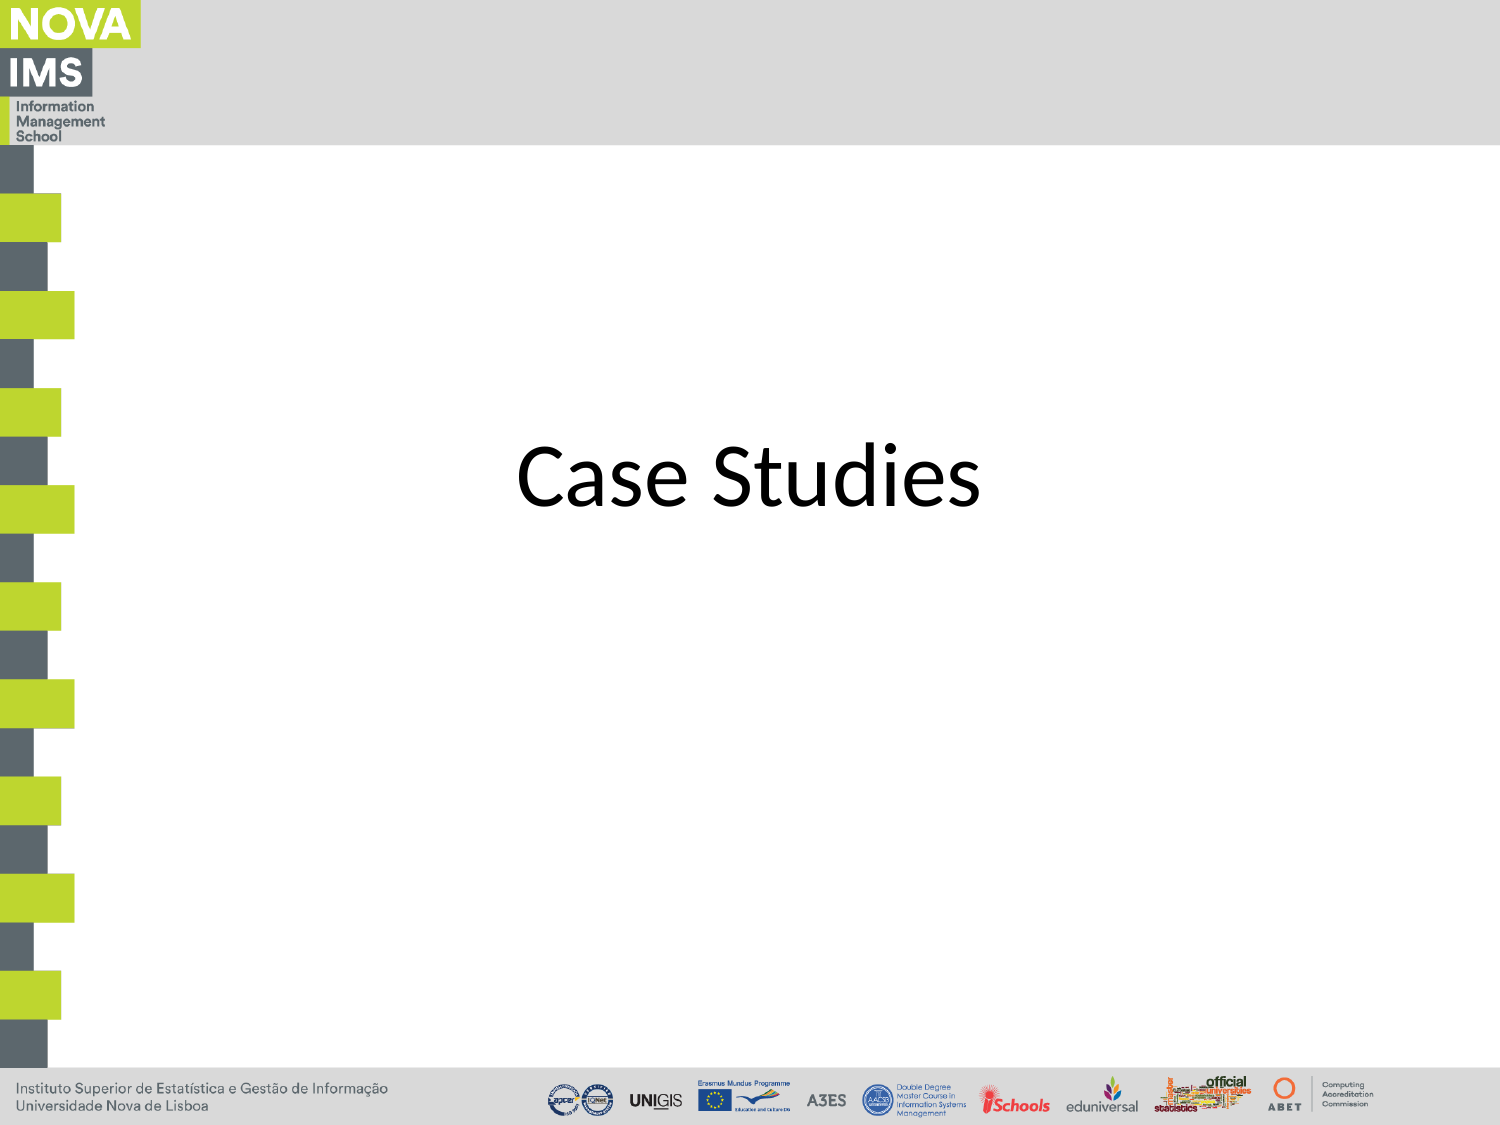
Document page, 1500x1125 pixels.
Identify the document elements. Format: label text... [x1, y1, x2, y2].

picture [0, 0, 1500, 1125]
title Case Studies [112, 349, 1388, 591]
